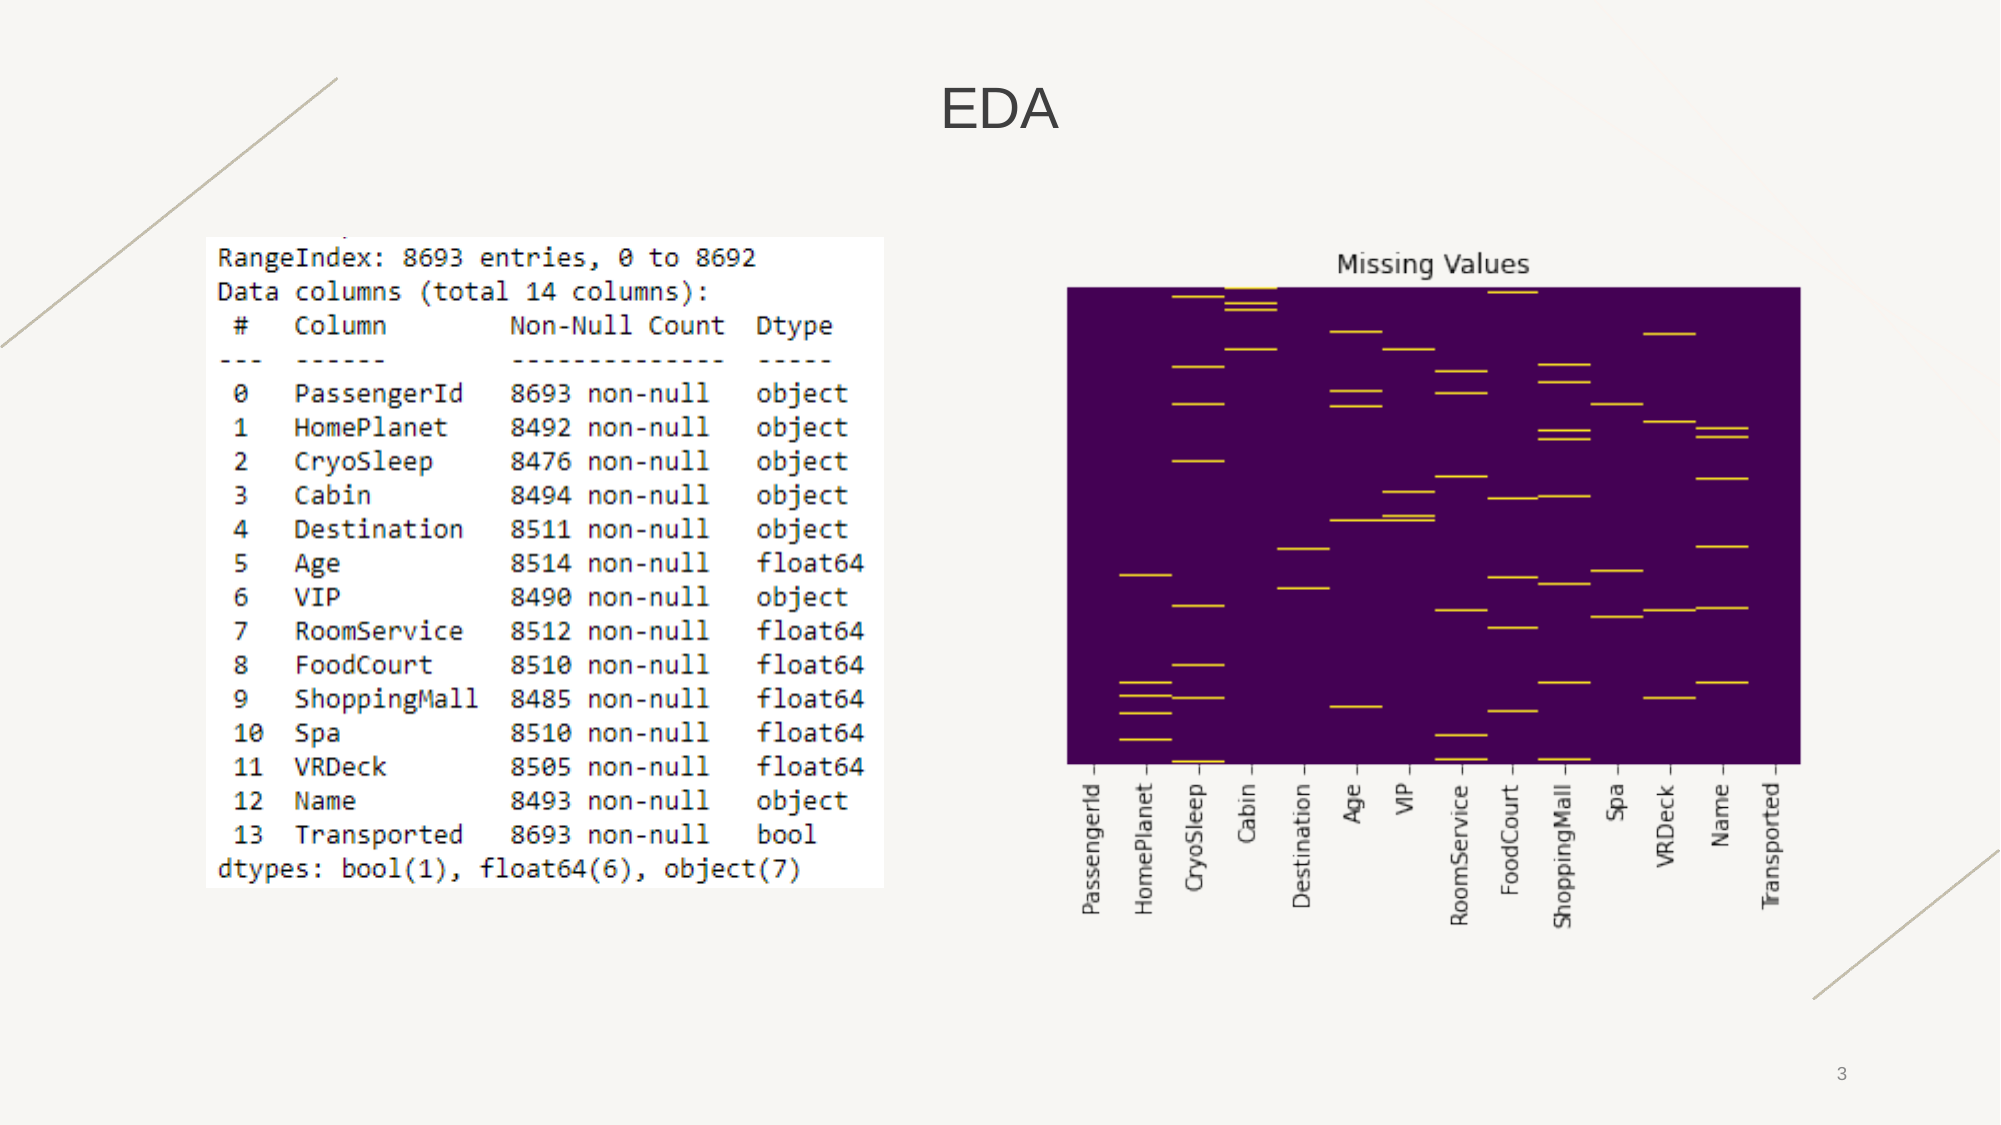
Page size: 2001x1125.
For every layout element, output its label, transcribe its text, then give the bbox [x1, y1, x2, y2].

picture [0, 77, 884, 889]
slide_number ‹#› [1412, 1042, 1863, 1103]
title EDA [309, 0, 1691, 218]
picture [1051, 236, 2000, 1000]
